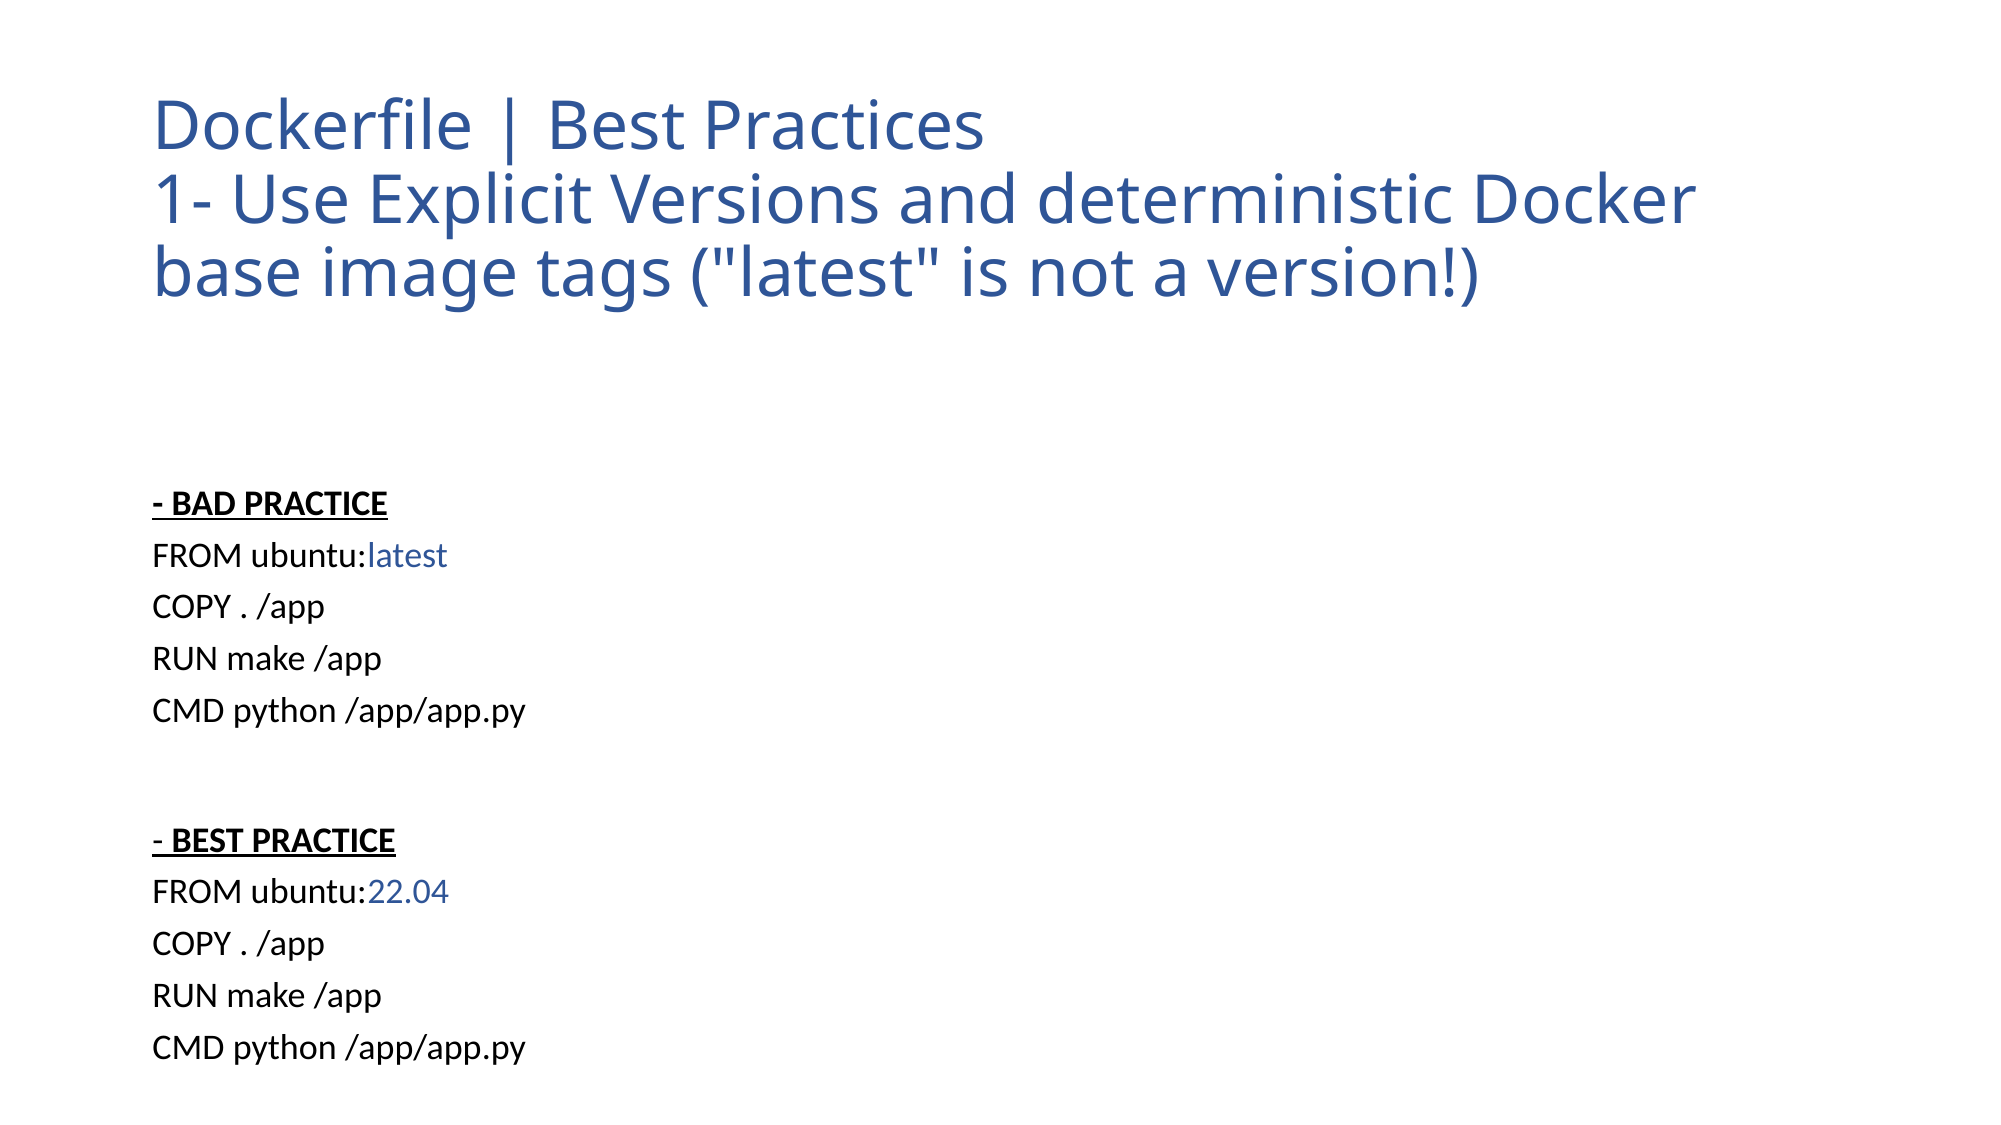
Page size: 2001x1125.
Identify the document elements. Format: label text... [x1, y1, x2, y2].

title Dockerfile | Best Practices 1- Use Explicit Versions and deterministic Docker base image tags ("latest" is not a version!) [137, 59, 1863, 342]
list - BAD PRACTICE FROM ubuntu:latest COPY . /app RUN make /app CMD python /app/app.py - BEST PRACTICE FROM ubuntu:22.04 COPY . /app RUN make /app CMD python /app/app.py [137, 342, 1863, 1086]
